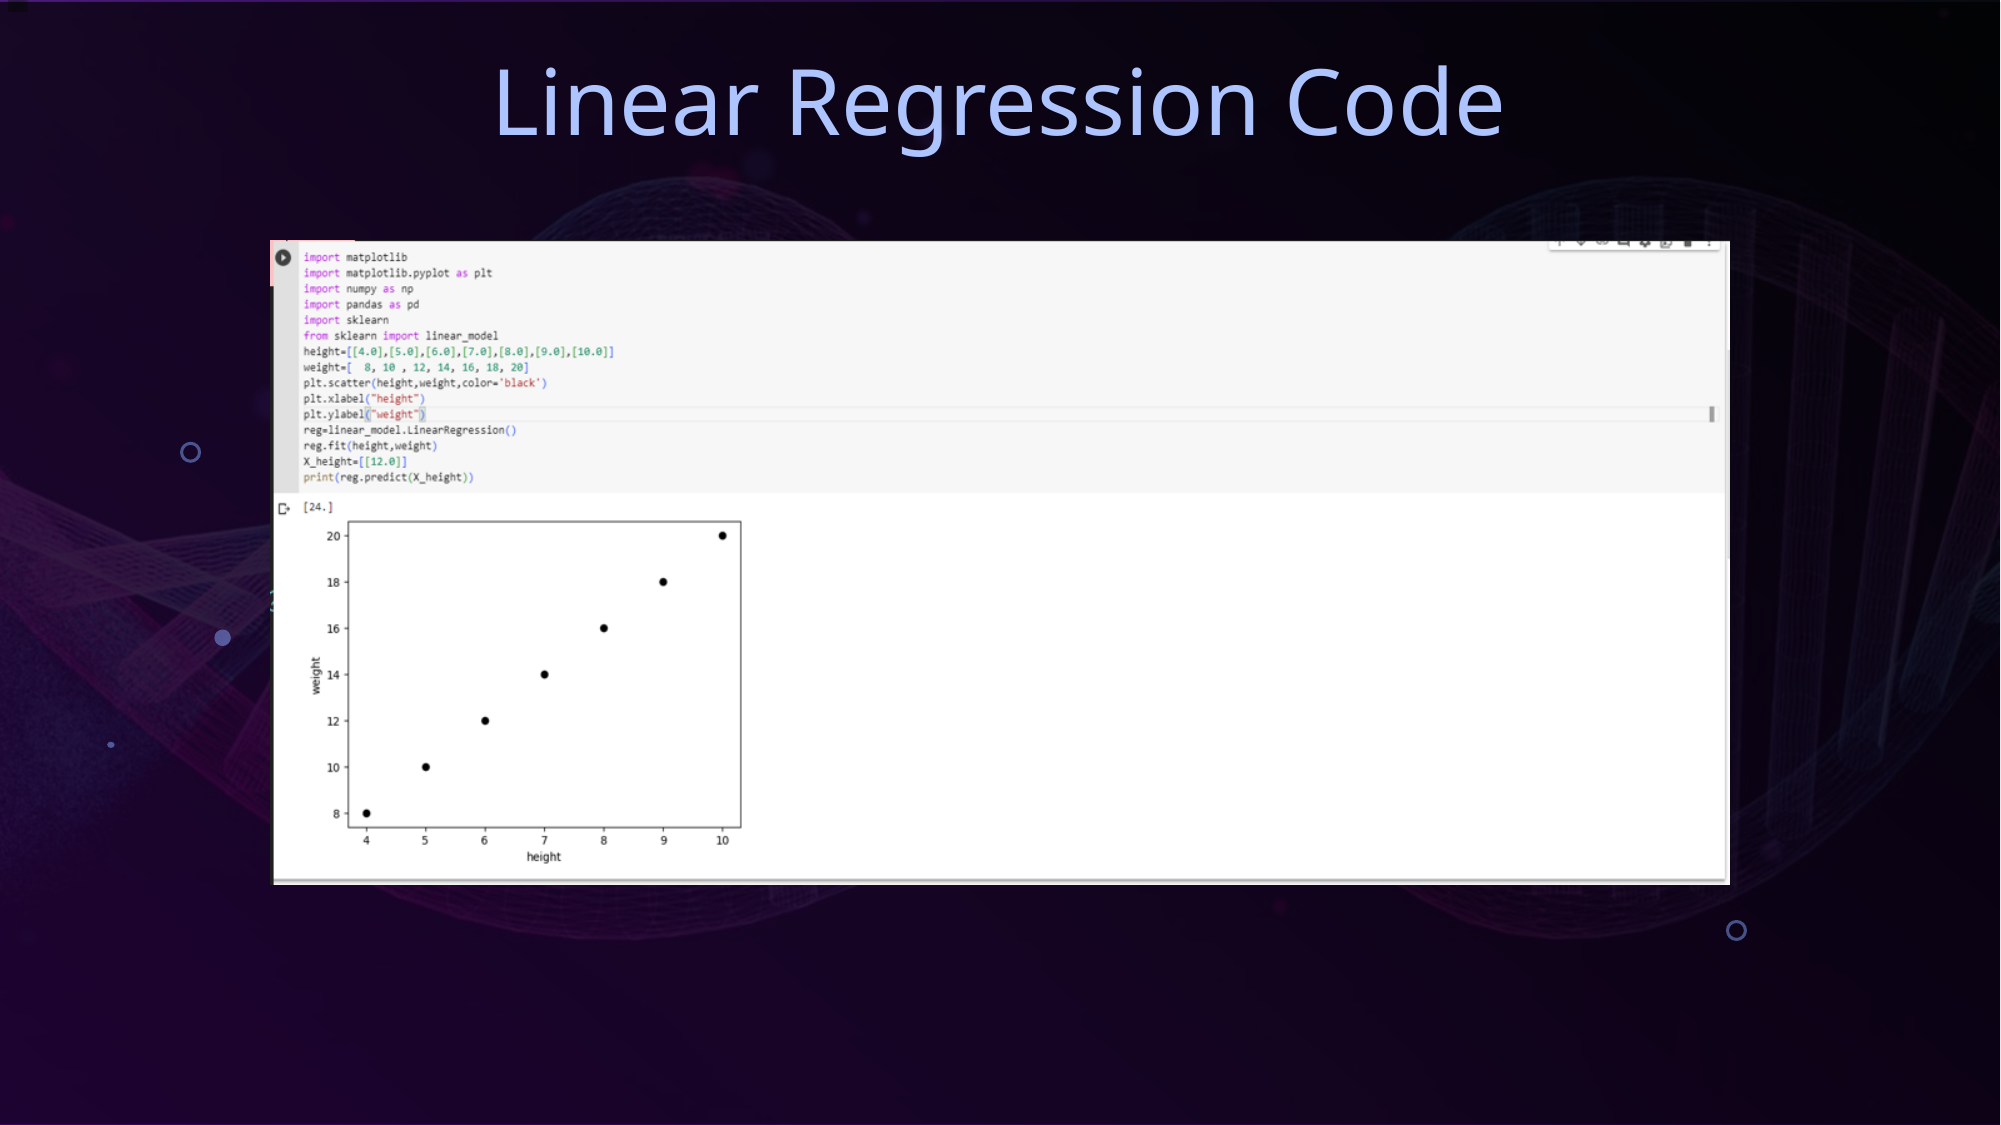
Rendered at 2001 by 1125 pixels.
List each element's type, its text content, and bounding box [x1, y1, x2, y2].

picture [270, 240, 1730, 885]
title Linear Regression Code [137, 52, 1862, 270]
